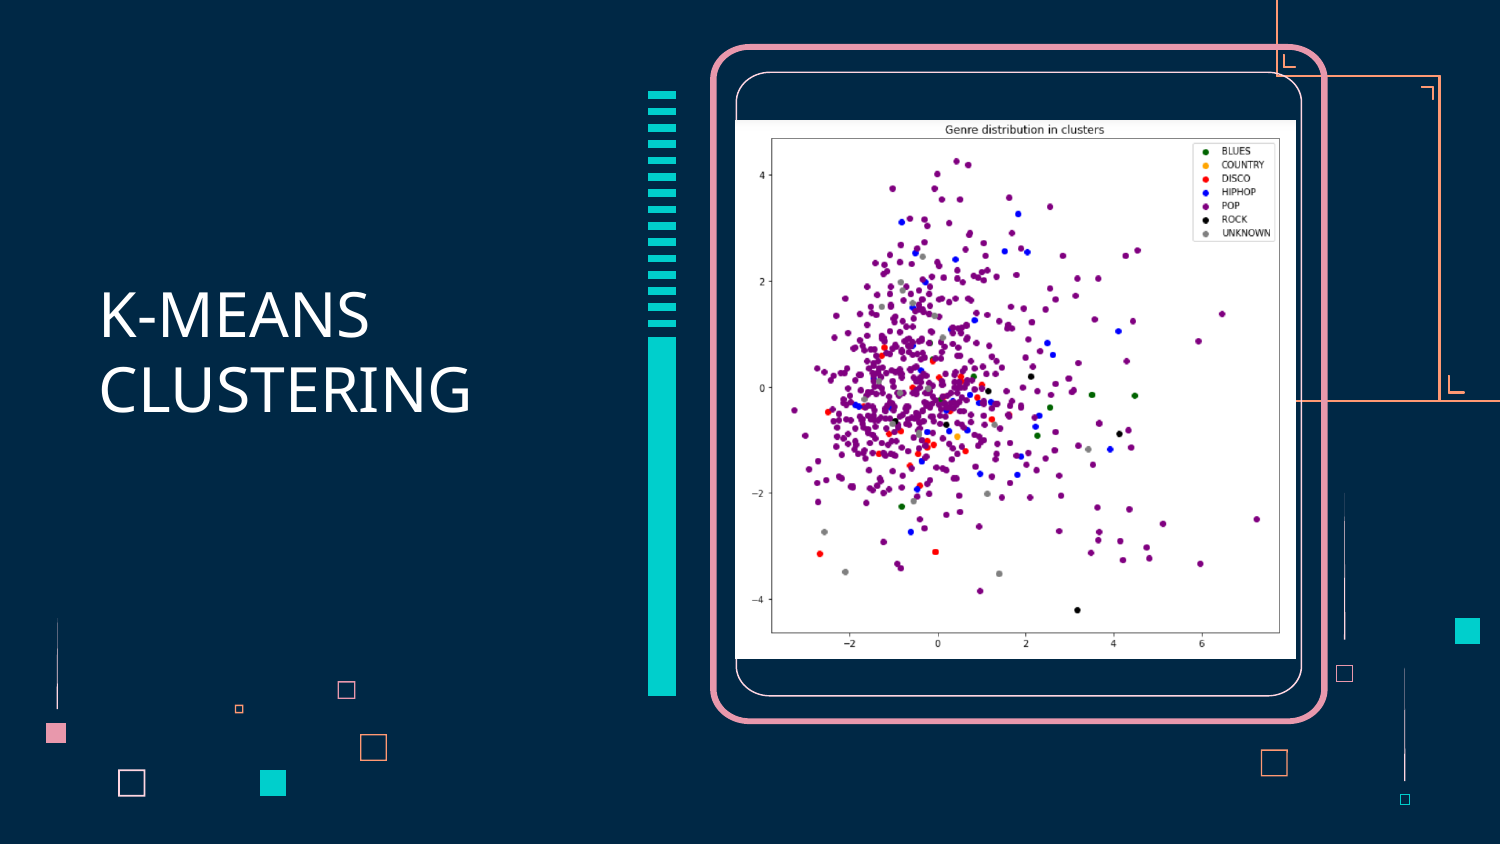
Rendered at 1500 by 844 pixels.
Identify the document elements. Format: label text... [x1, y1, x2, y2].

title K-MEANS CLUSTERING [84, 345, 642, 441]
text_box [647, 43, 1328, 725]
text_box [1260, 0, 1500, 402]
